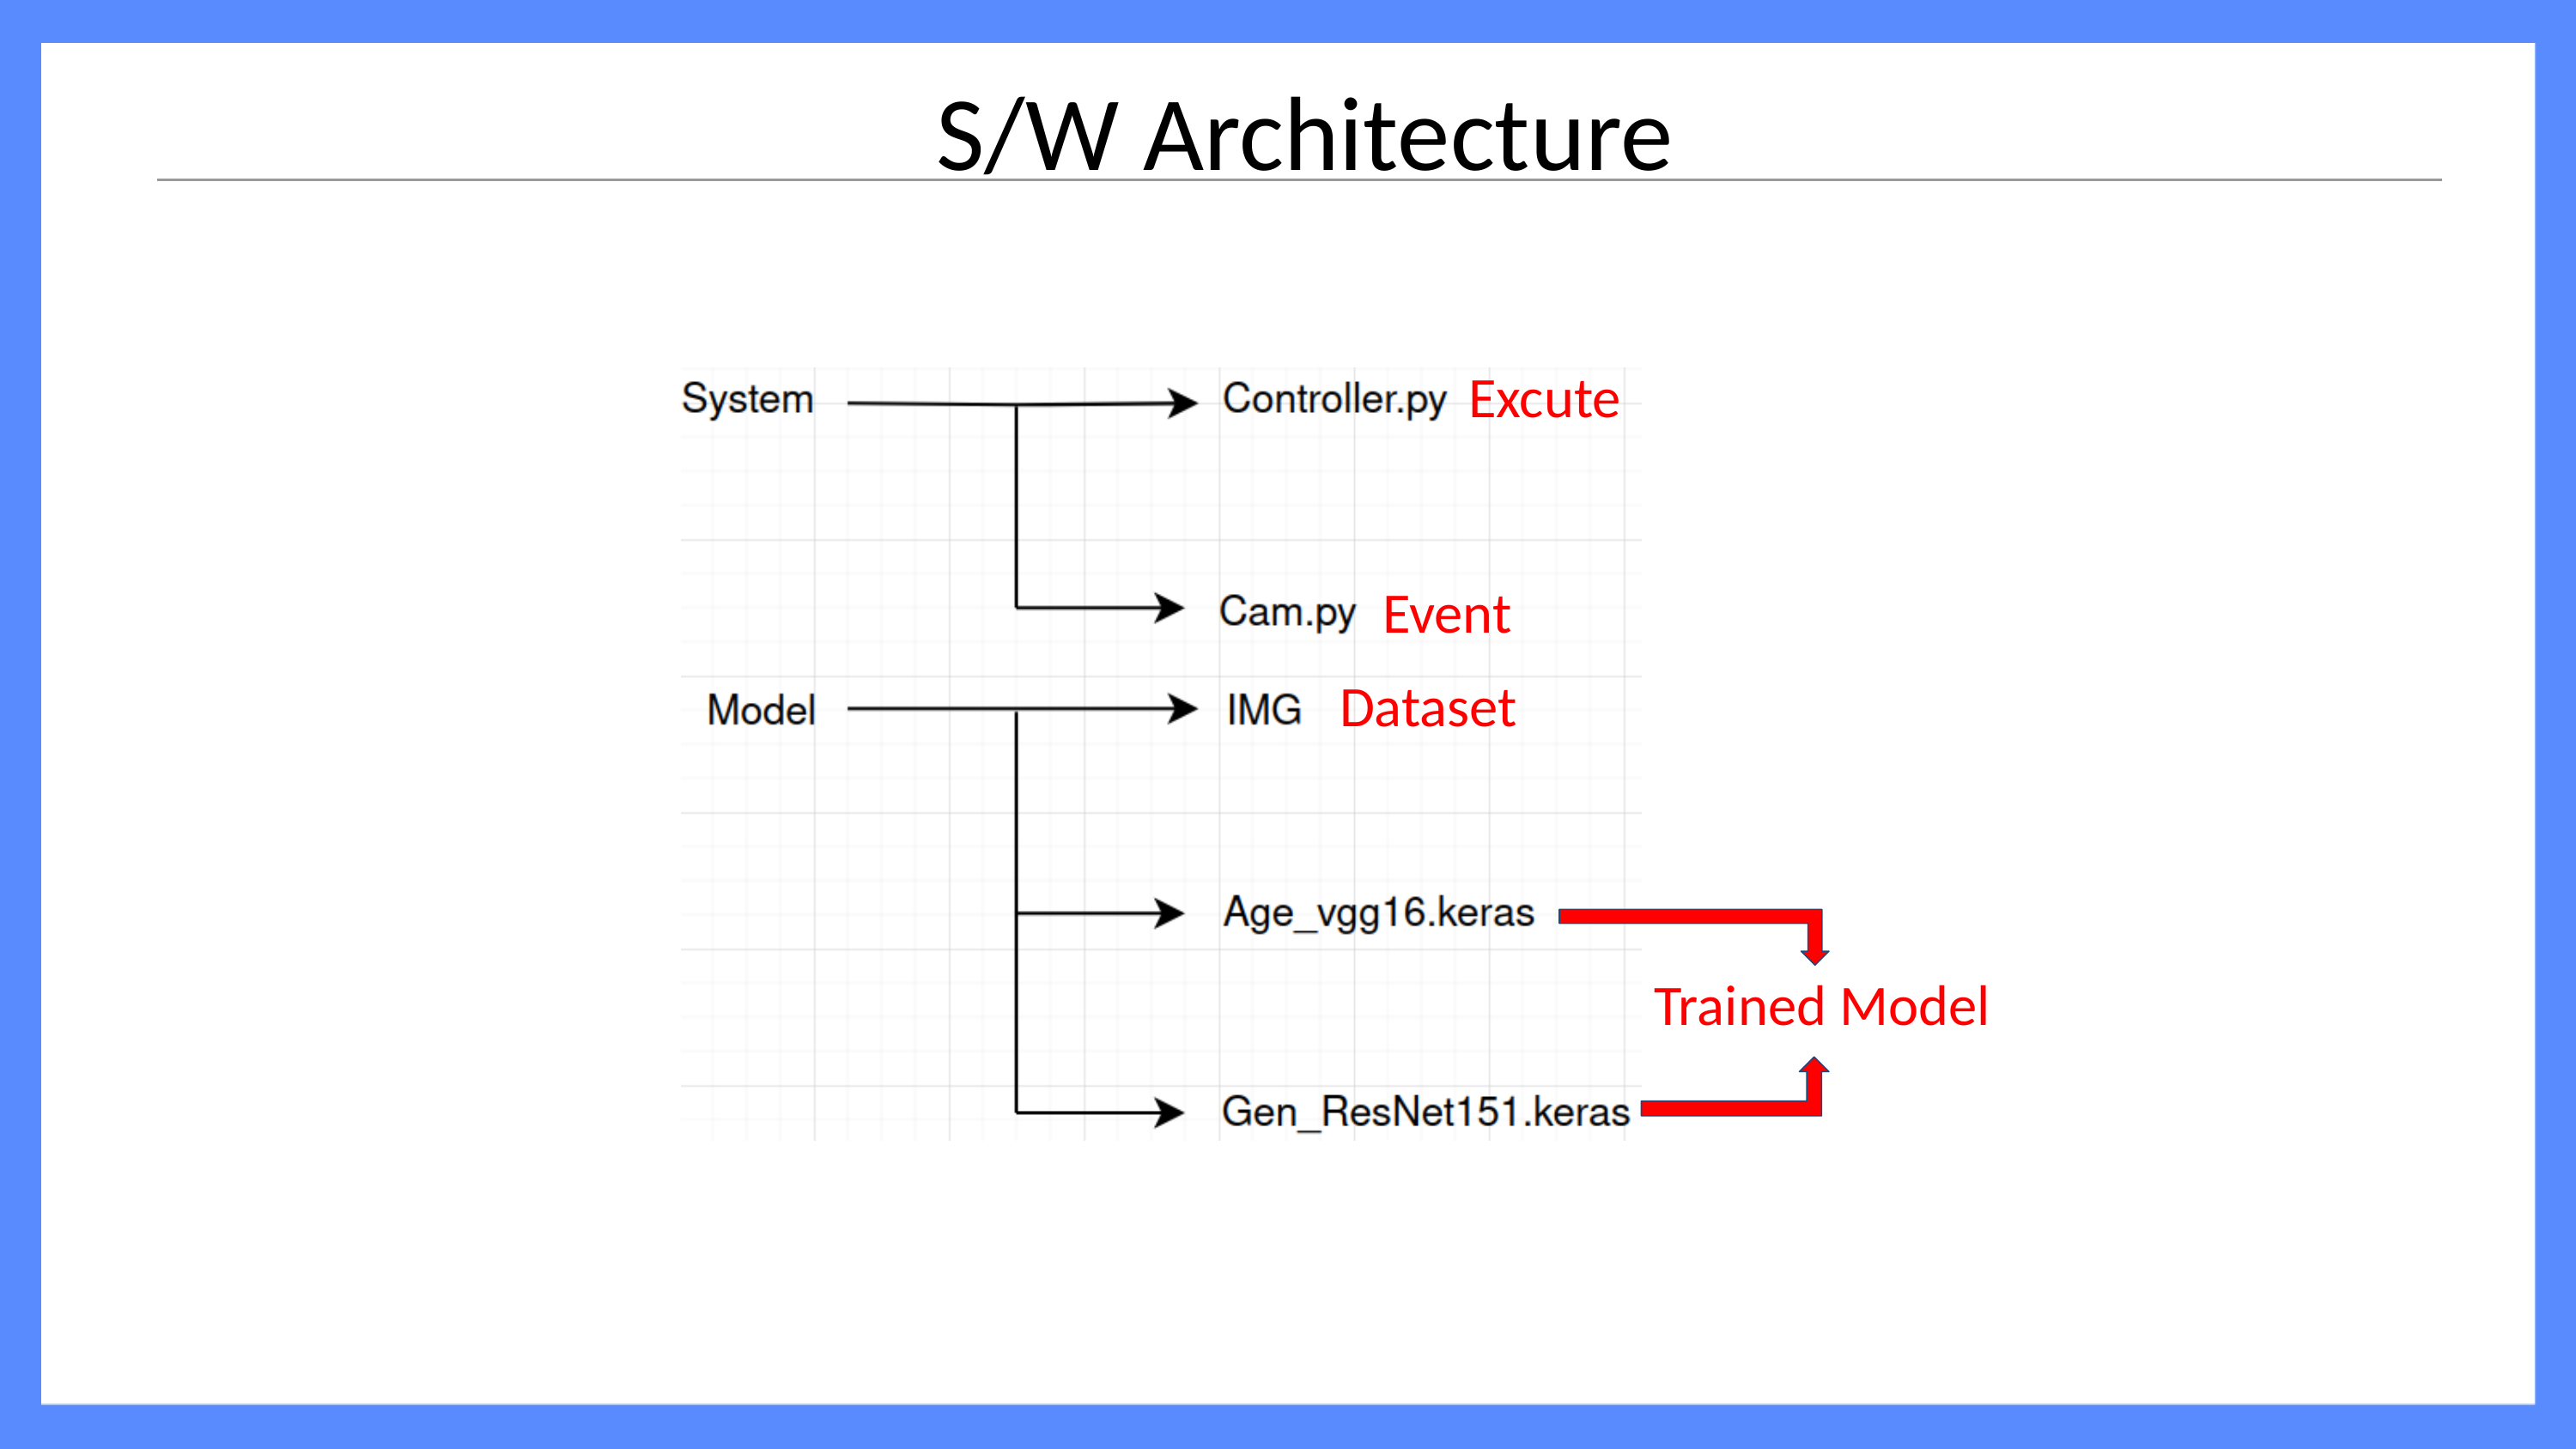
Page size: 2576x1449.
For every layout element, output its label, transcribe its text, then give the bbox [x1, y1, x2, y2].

text_box S/W Architecture [2538, 45, 2547, 172]
picture [41, 43, 2537, 1405]
